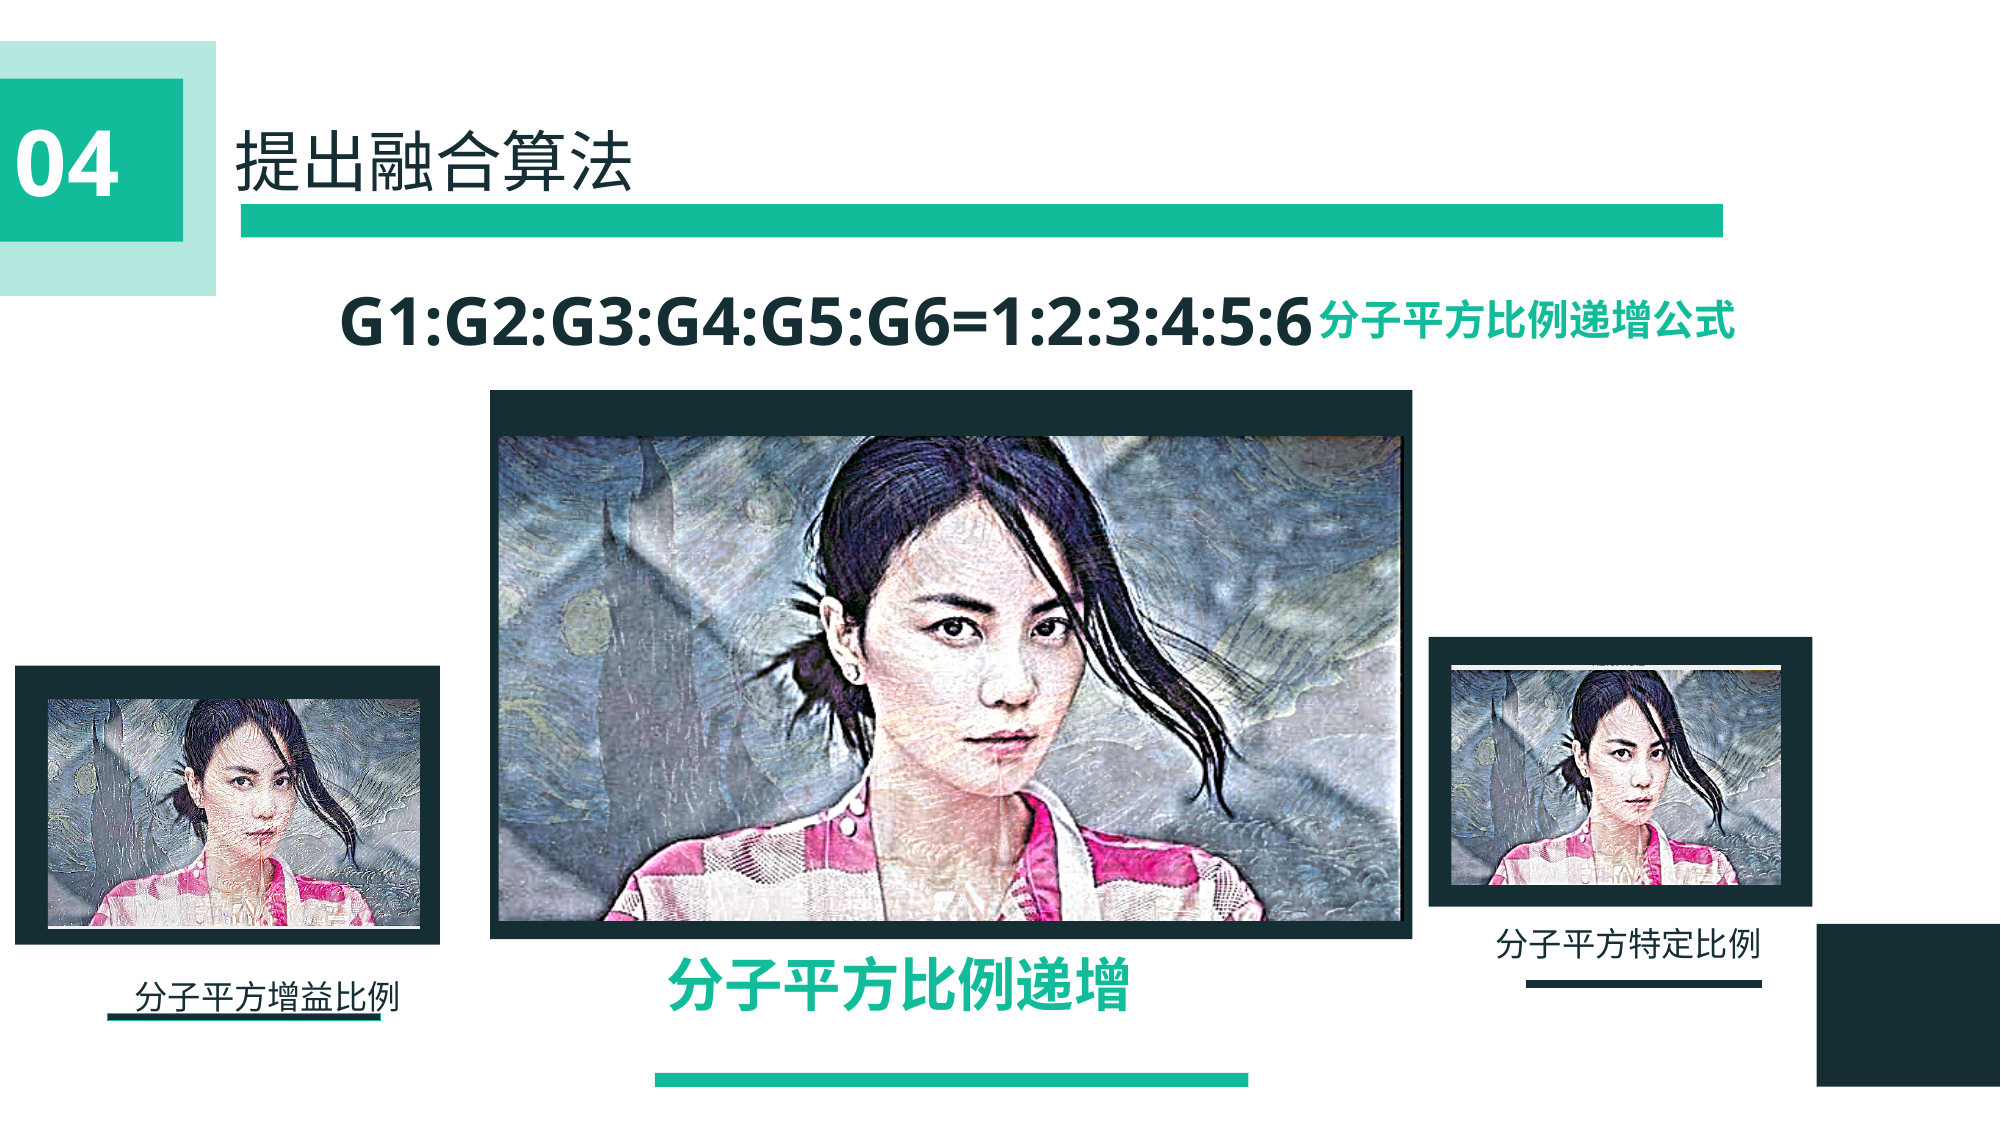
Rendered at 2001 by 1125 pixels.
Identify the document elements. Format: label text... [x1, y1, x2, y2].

text_box 提出融合算法 [220, 112, 651, 207]
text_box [15, 665, 450, 1030]
text_box G1:G2:G3:G4:G5:G6=1:2:3:4:5:6 [323, 271, 1689, 367]
text_box [240, 203, 1724, 238]
text_box [1816, 923, 2000, 1088]
text_box 分子平方比例递增公式 [1212, 269, 2000, 355]
picture [0, 41, 216, 296]
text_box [490, 390, 1413, 1087]
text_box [1428, 636, 1813, 988]
text_box [265, 233, 1959, 390]
